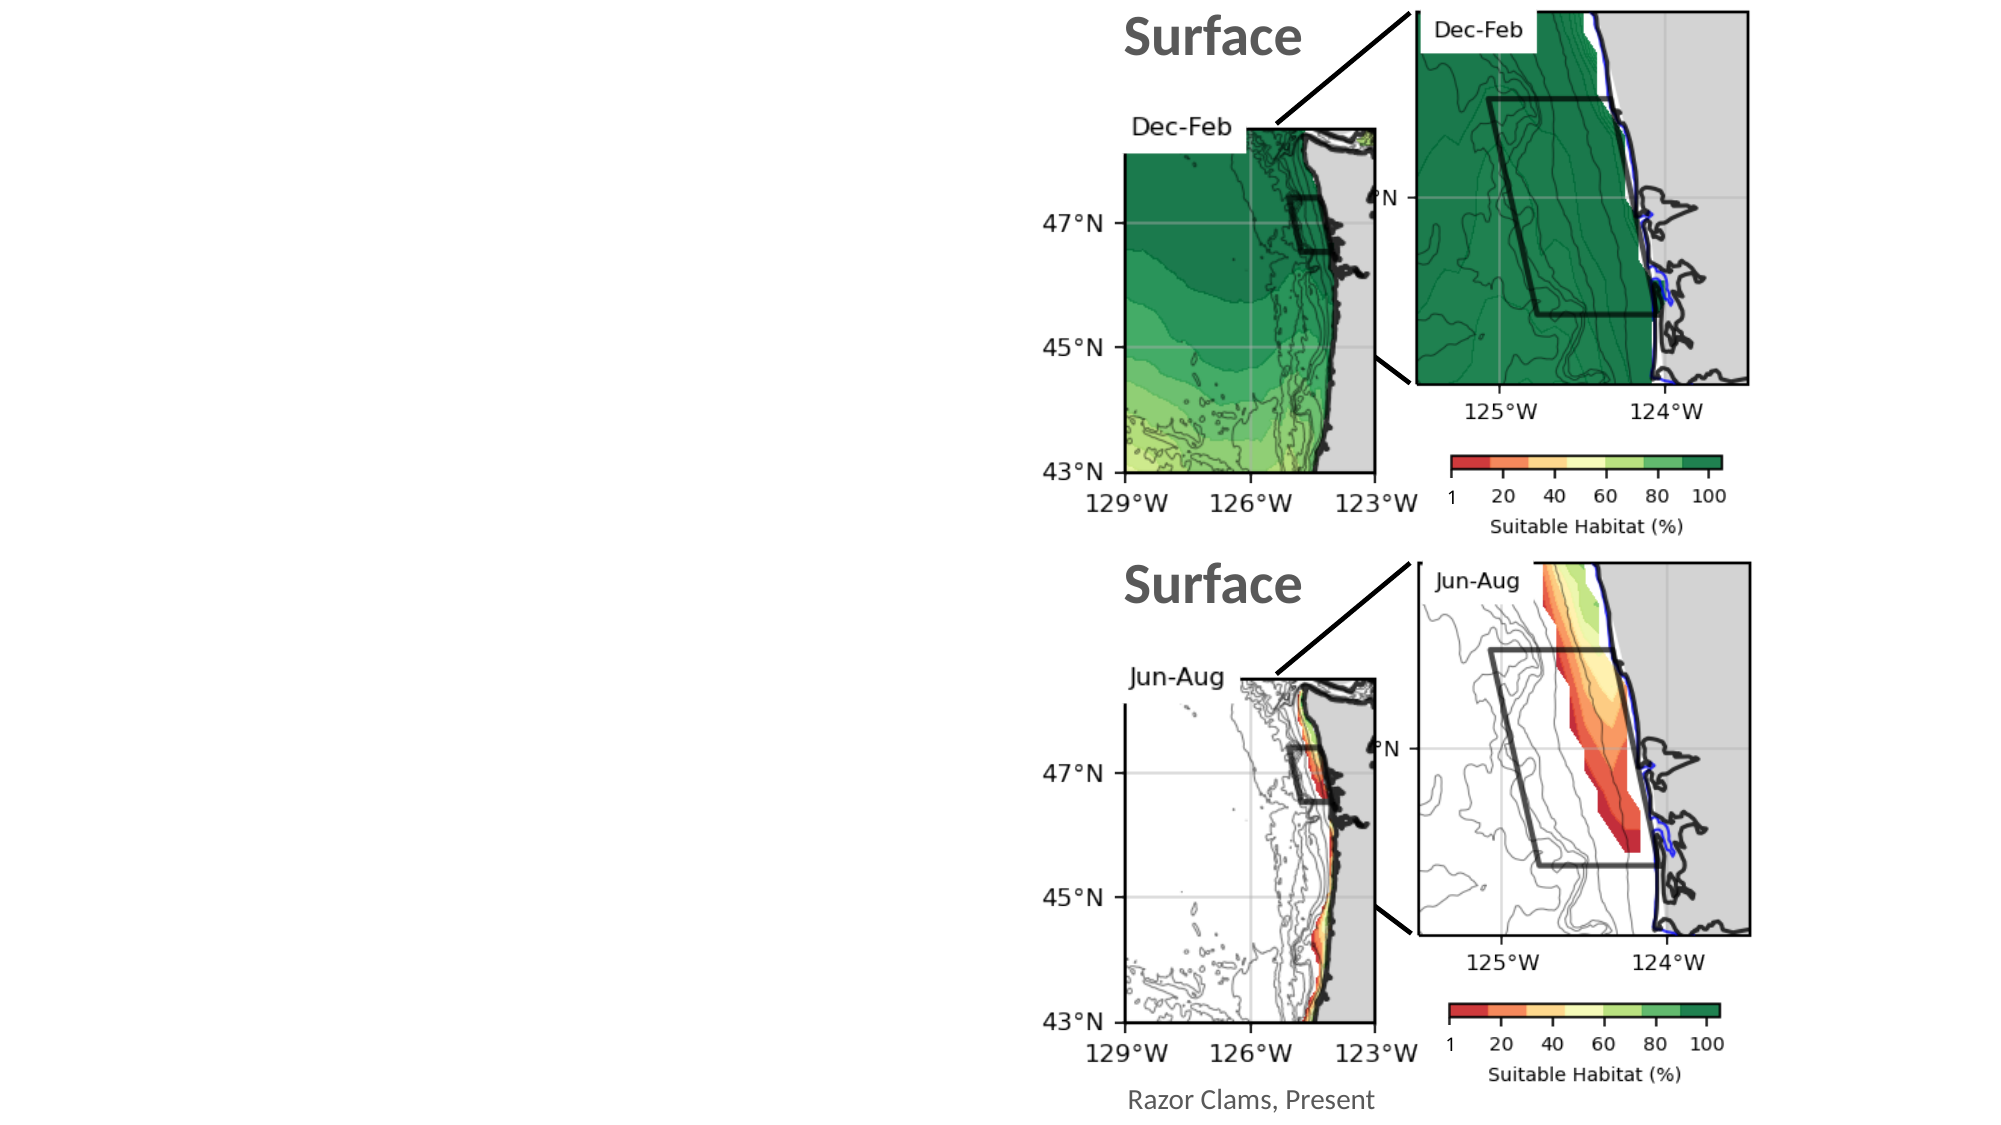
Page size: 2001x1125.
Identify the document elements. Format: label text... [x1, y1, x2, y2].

text_box Razor Clams, Present [1113, 1079, 1391, 1123]
text_box Surface [1108, 537, 1319, 623]
text_box Surface [1108, 0, 1318, 75]
picture [1018, 0, 1829, 1092]
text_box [1276, 12, 1410, 75]
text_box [1276, 562, 1410, 625]
